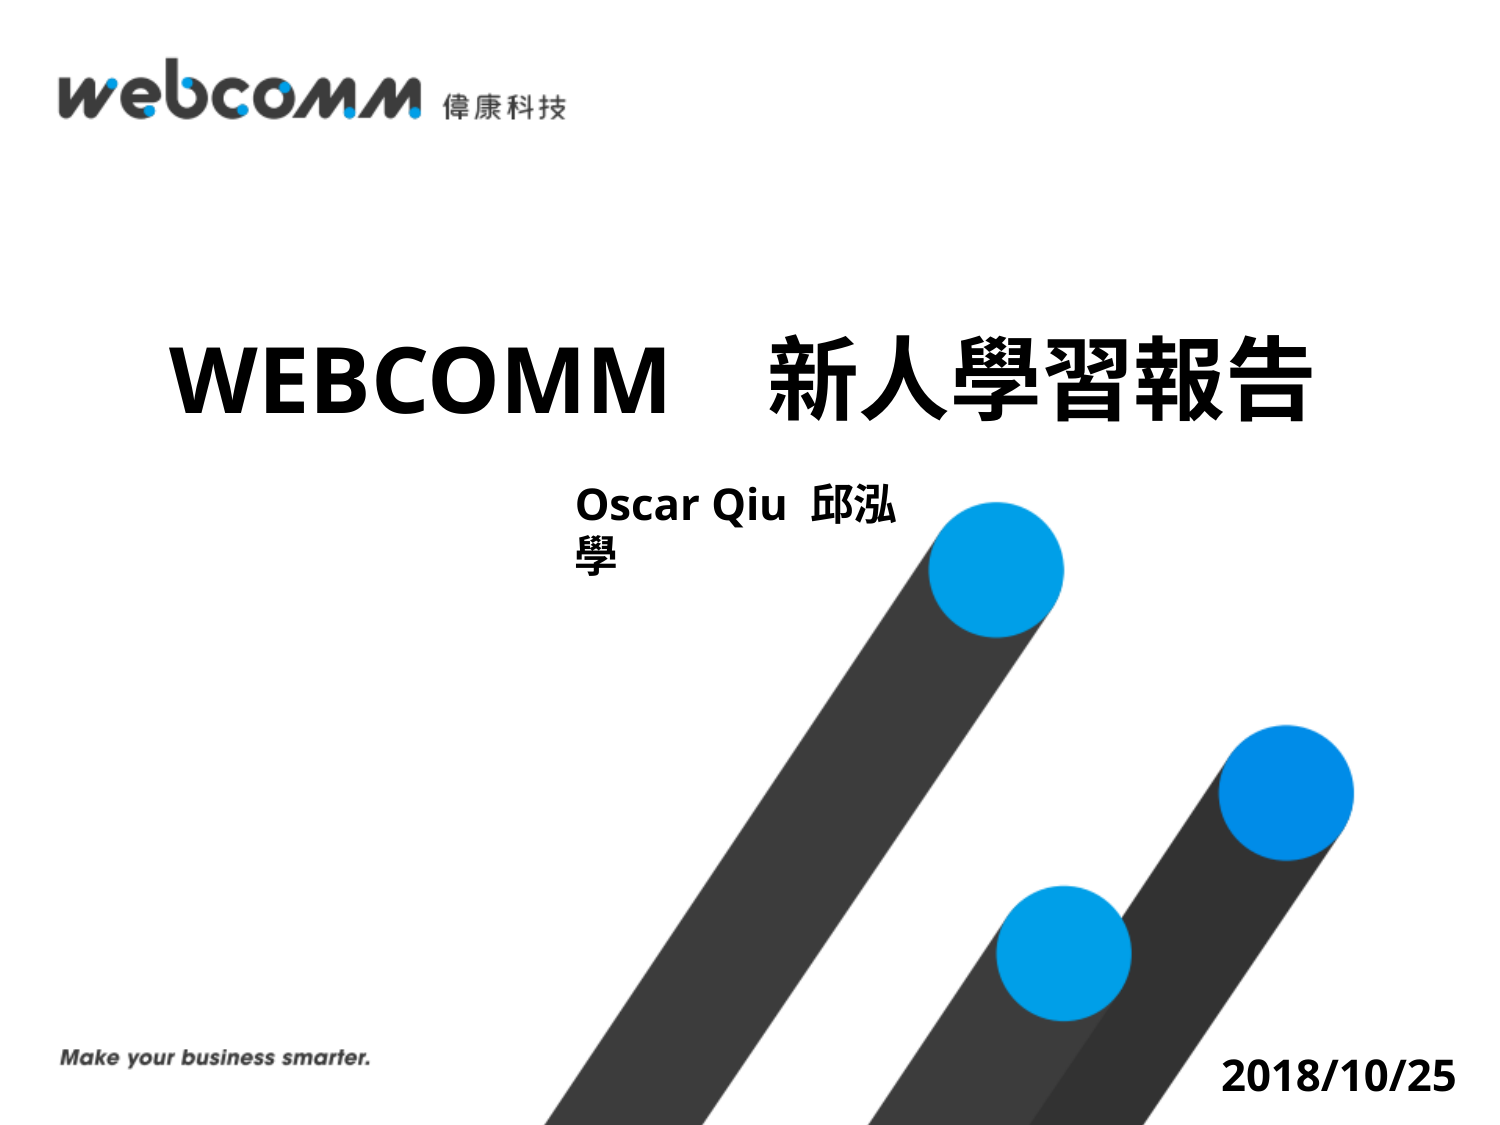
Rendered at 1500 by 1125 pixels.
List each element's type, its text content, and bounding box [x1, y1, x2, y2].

text_box 2018/10/25 [1206, 1046, 1485, 1125]
title WEBCOMM 新人學習報告 [154, 326, 1346, 470]
subtitle Oscar Qiu 邱泓學 [560, 469, 940, 548]
